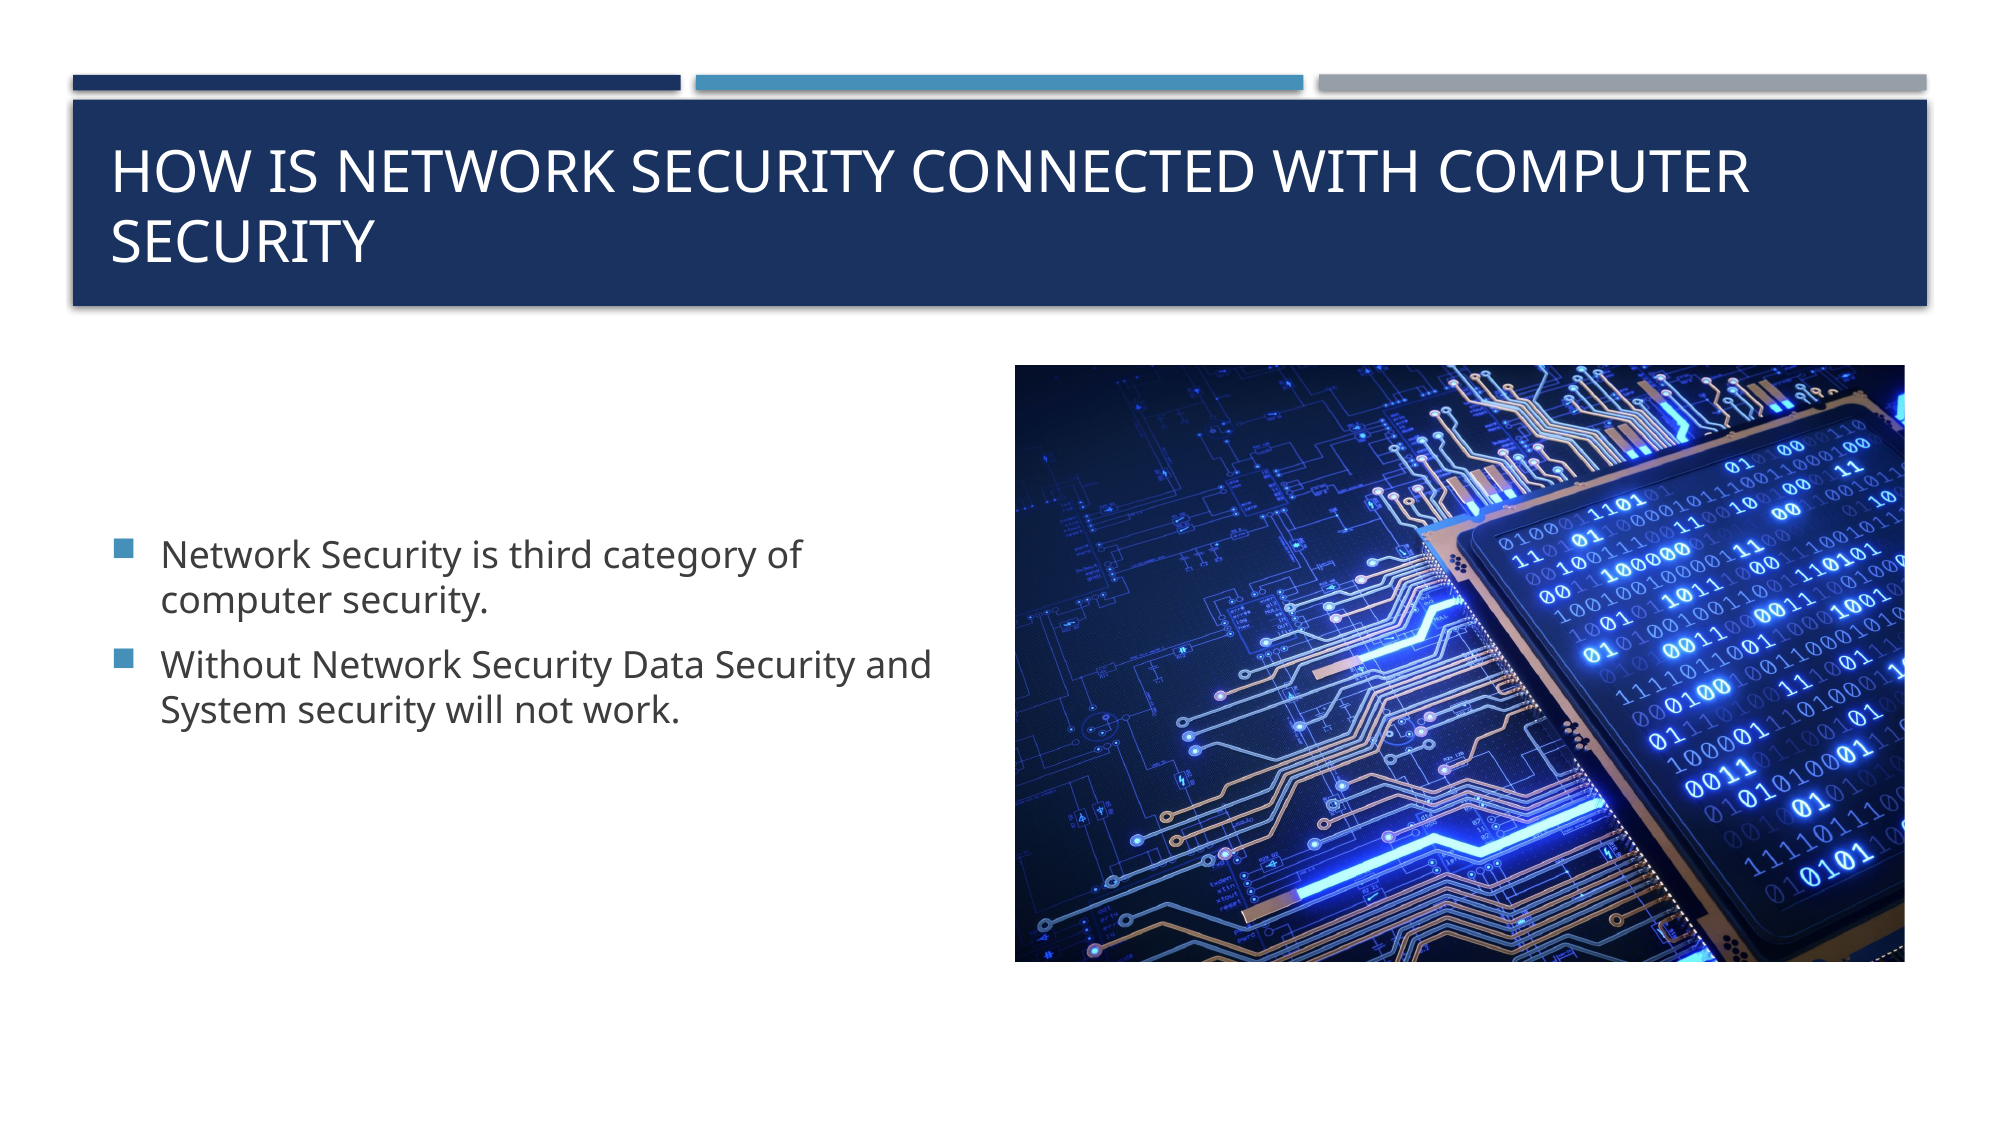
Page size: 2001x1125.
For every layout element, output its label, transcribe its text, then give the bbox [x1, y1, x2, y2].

title How is network security connected with computer security [95, 119, 1905, 282]
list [1014, 364, 1906, 962]
list Network Security is third category of computer security. Without Network Security Data Security and System security will not work. [95, 365, 985, 962]
